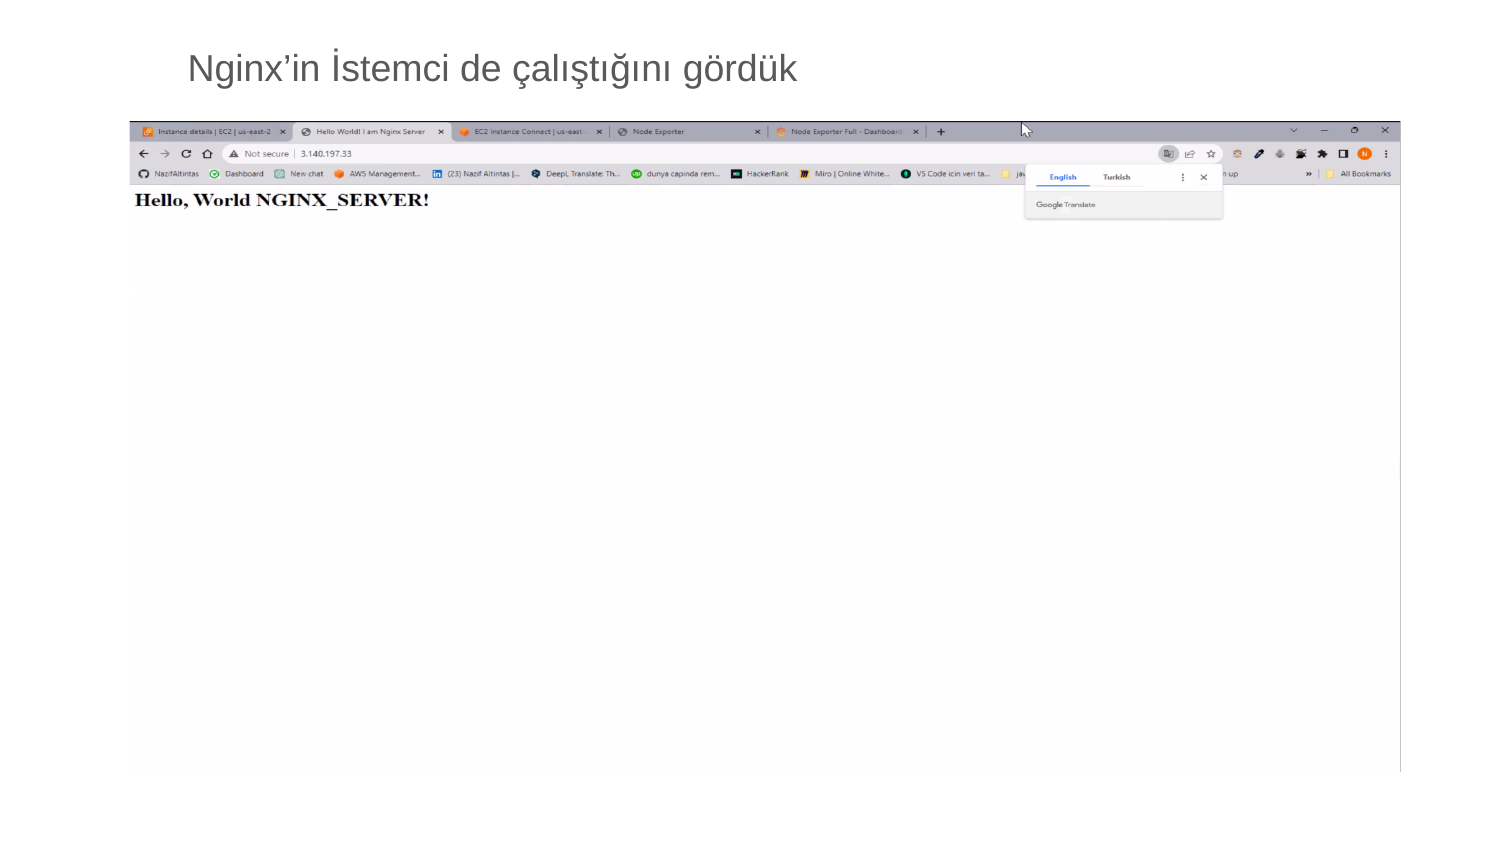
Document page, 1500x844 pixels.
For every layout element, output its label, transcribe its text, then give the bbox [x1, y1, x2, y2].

text_box Nginx’in İstemci de çalıştığını gördük [172, 28, 1032, 104]
picture [129, 121, 1401, 772]
